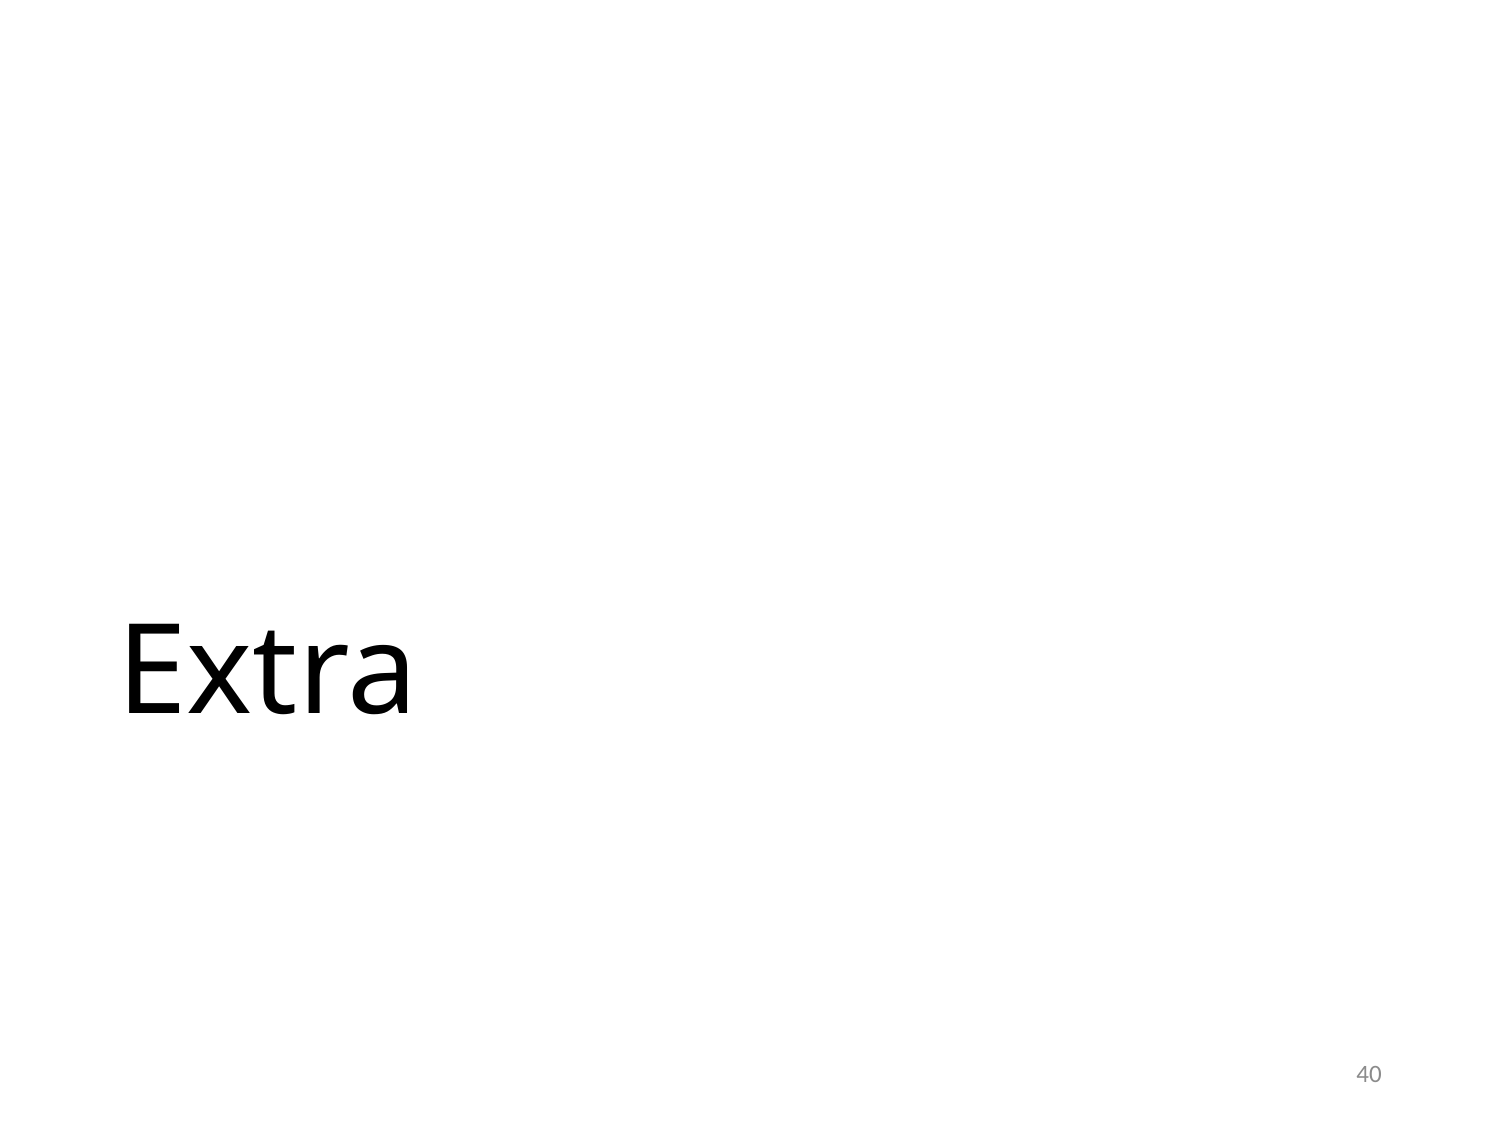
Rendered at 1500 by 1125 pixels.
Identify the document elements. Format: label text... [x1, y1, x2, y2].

slide_number 40 [1059, 1042, 1397, 1103]
title Extra [102, 280, 1397, 749]
